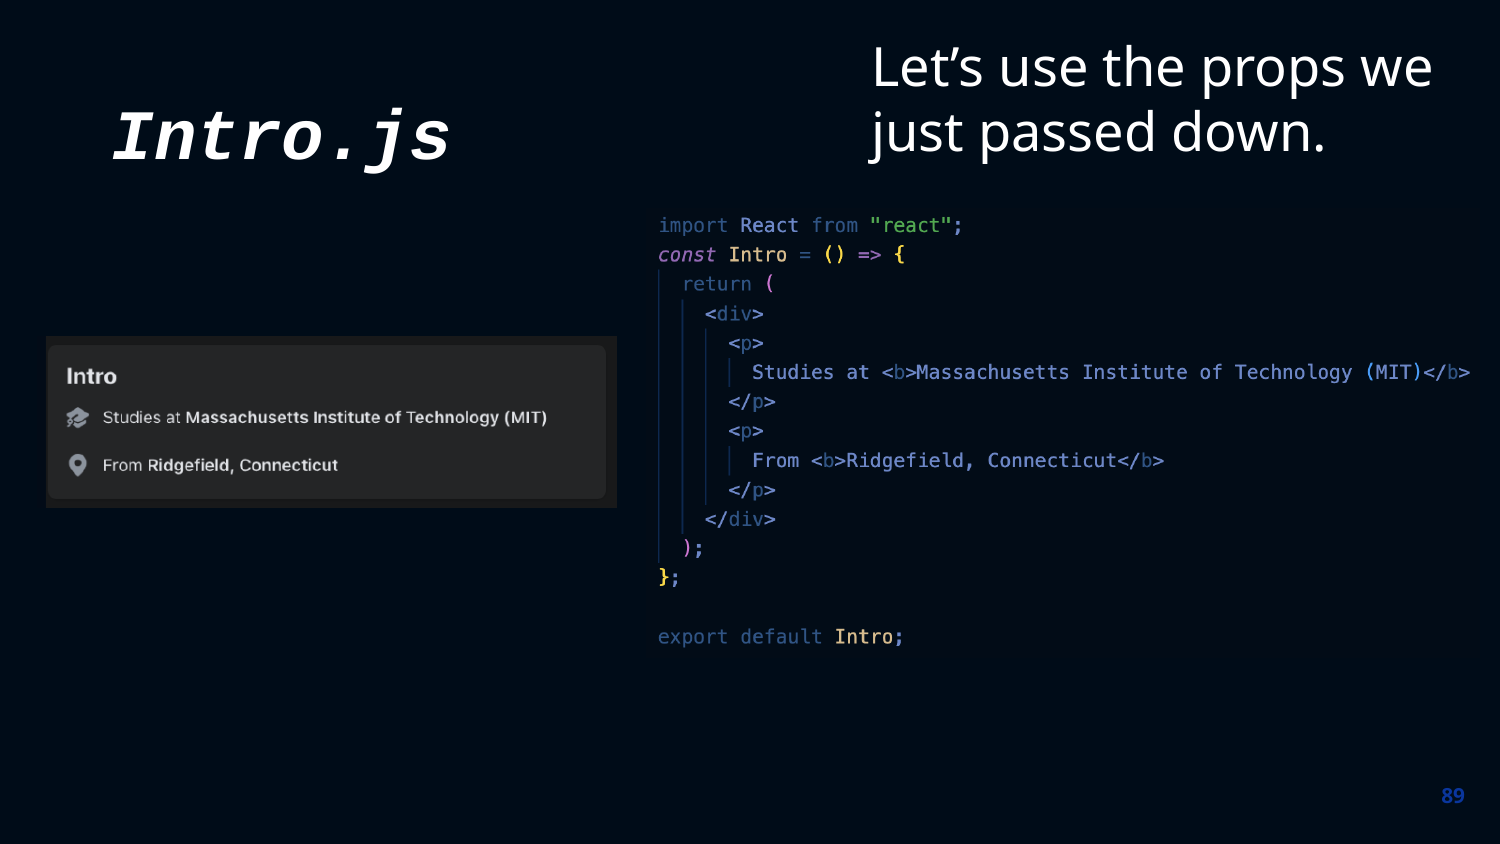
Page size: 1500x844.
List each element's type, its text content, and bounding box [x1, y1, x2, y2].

text_box Let’s use the props we just passed down. [856, 17, 1480, 178]
text_box Intro.js [96, 73, 1262, 189]
picture [646, 208, 1481, 658]
slide_number 89 [1389, 764, 1480, 830]
picture [36, 335, 618, 508]
